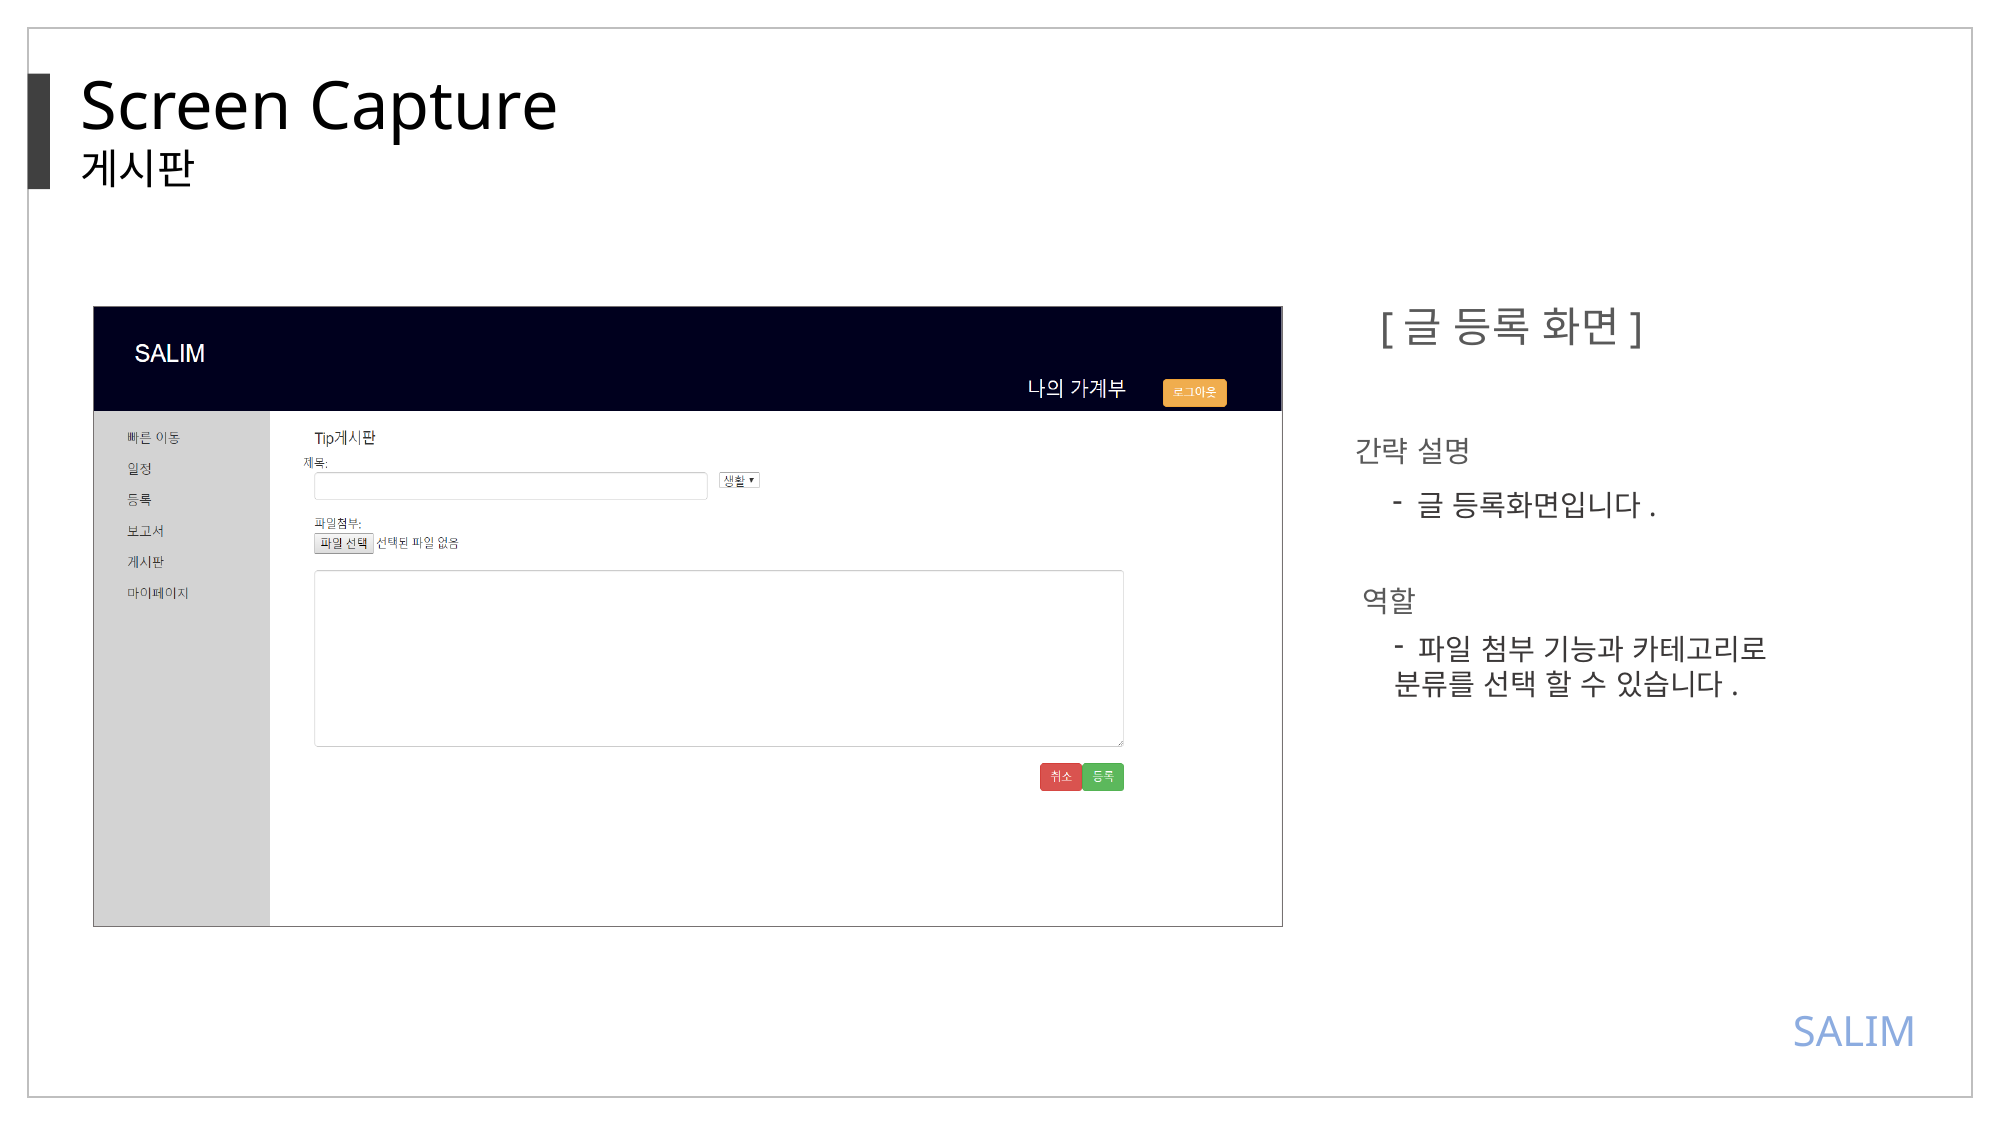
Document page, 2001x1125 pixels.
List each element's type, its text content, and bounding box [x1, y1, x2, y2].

text_box 역할 [1283, 575, 1677, 626]
text_box [27, 73, 51, 190]
picture [92, 306, 1283, 927]
text_box Screen Capture 게시판 [65, 55, 863, 201]
text_box 파일 첨부 기능과 카테고리로 분류를 선택 할 수 있습니다. [1379, 623, 1849, 709]
text_box [글 등록 화면] [1196, 293, 1827, 358]
text_box 글 등록화면입니다. [1377, 479, 1848, 530]
text_box 간략 설명 [1283, 425, 1705, 476]
text_box [27, 27, 1973, 1098]
